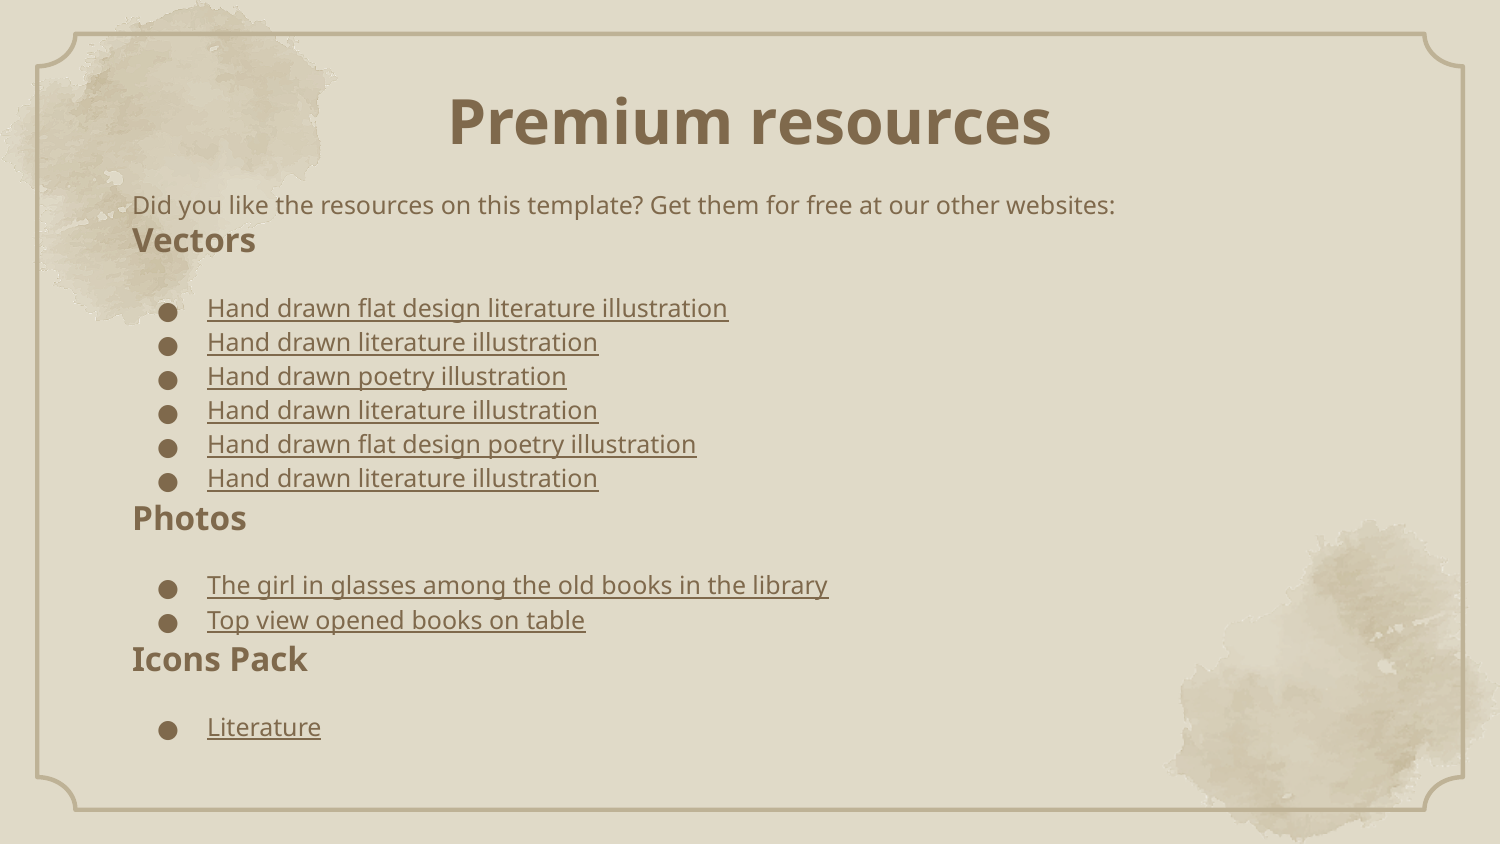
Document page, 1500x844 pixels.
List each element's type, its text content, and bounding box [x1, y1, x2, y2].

list Did you like the resources on this template? Get them for free at our other websites: Vectors Hand drawn flat design literature illustration Hand drawn literature illustration Hand drawn poetry illustration Hand drawn literature illustration Hand drawn flat design poetry illustration Hand drawn literature illustration Photos The girl in glasses among the old books in the library Top view opened books on table Icons Pack Literature [117, 174, 1383, 756]
title Premium resources [117, 89, 1383, 150]
